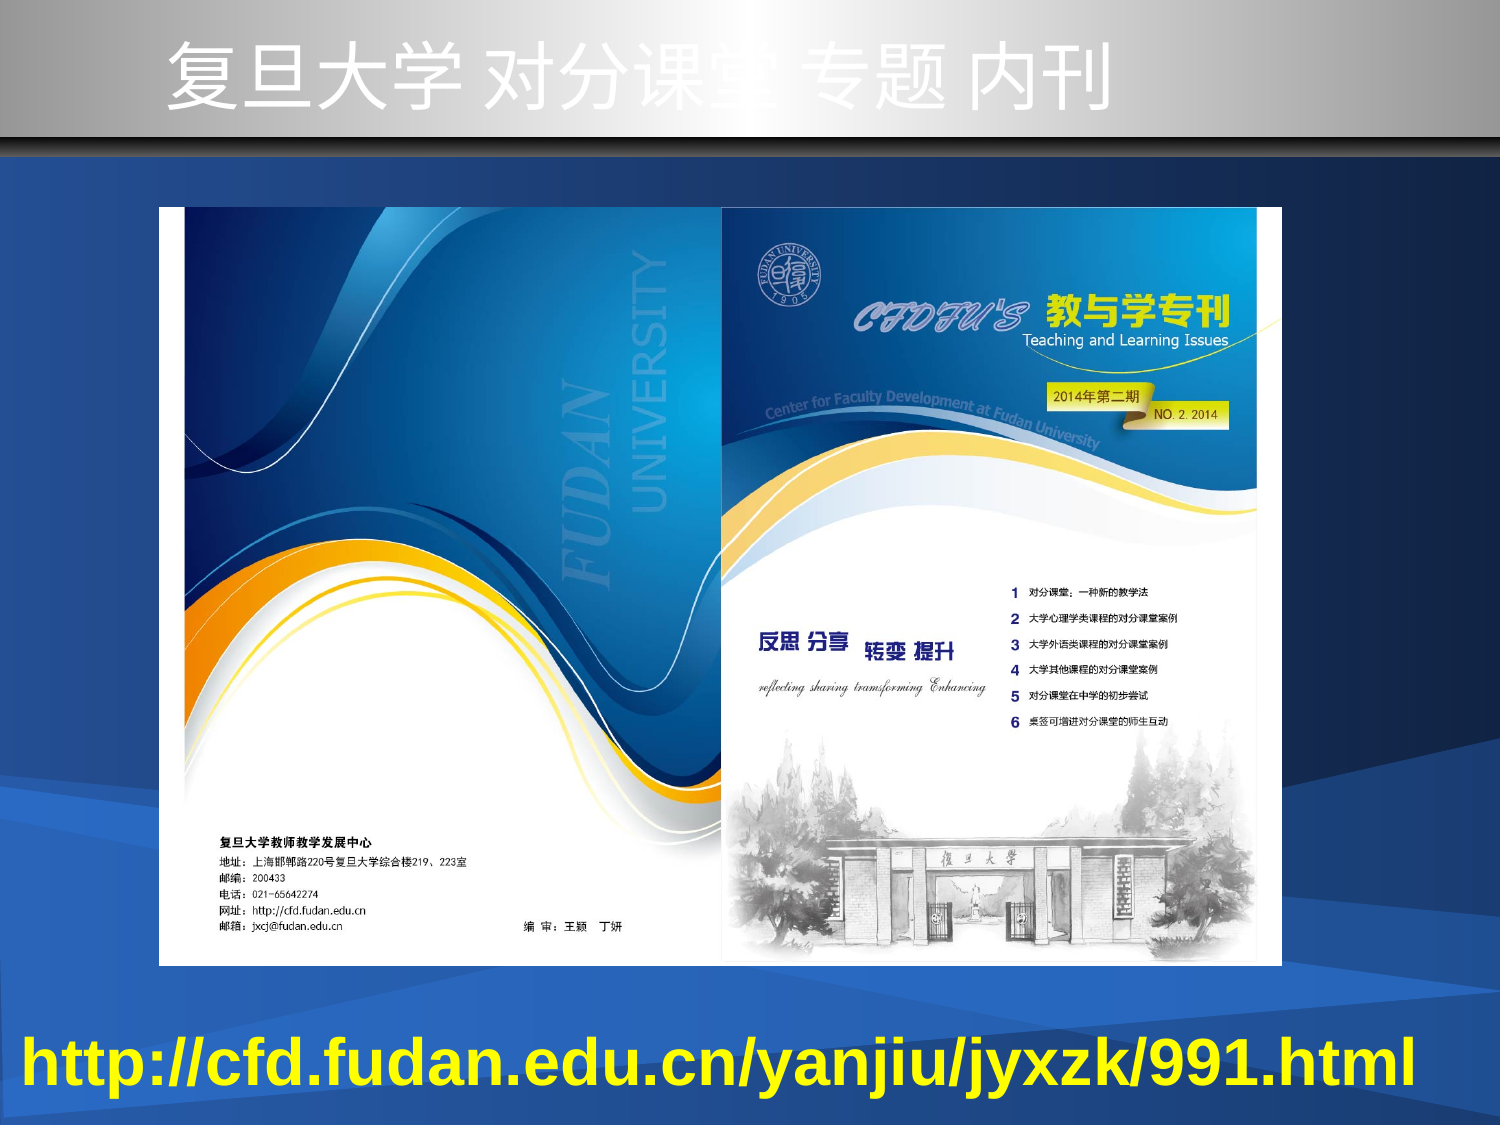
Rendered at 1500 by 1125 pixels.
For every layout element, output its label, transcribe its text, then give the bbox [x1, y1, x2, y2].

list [159, 207, 1282, 966]
text_box http://cfd.fudan.edu.cn/yanjiu/jyxzk/991.html [5, 1011, 1436, 1107]
title 复旦大学 对分课堂 专题 内刊 [150, 37, 1388, 113]
